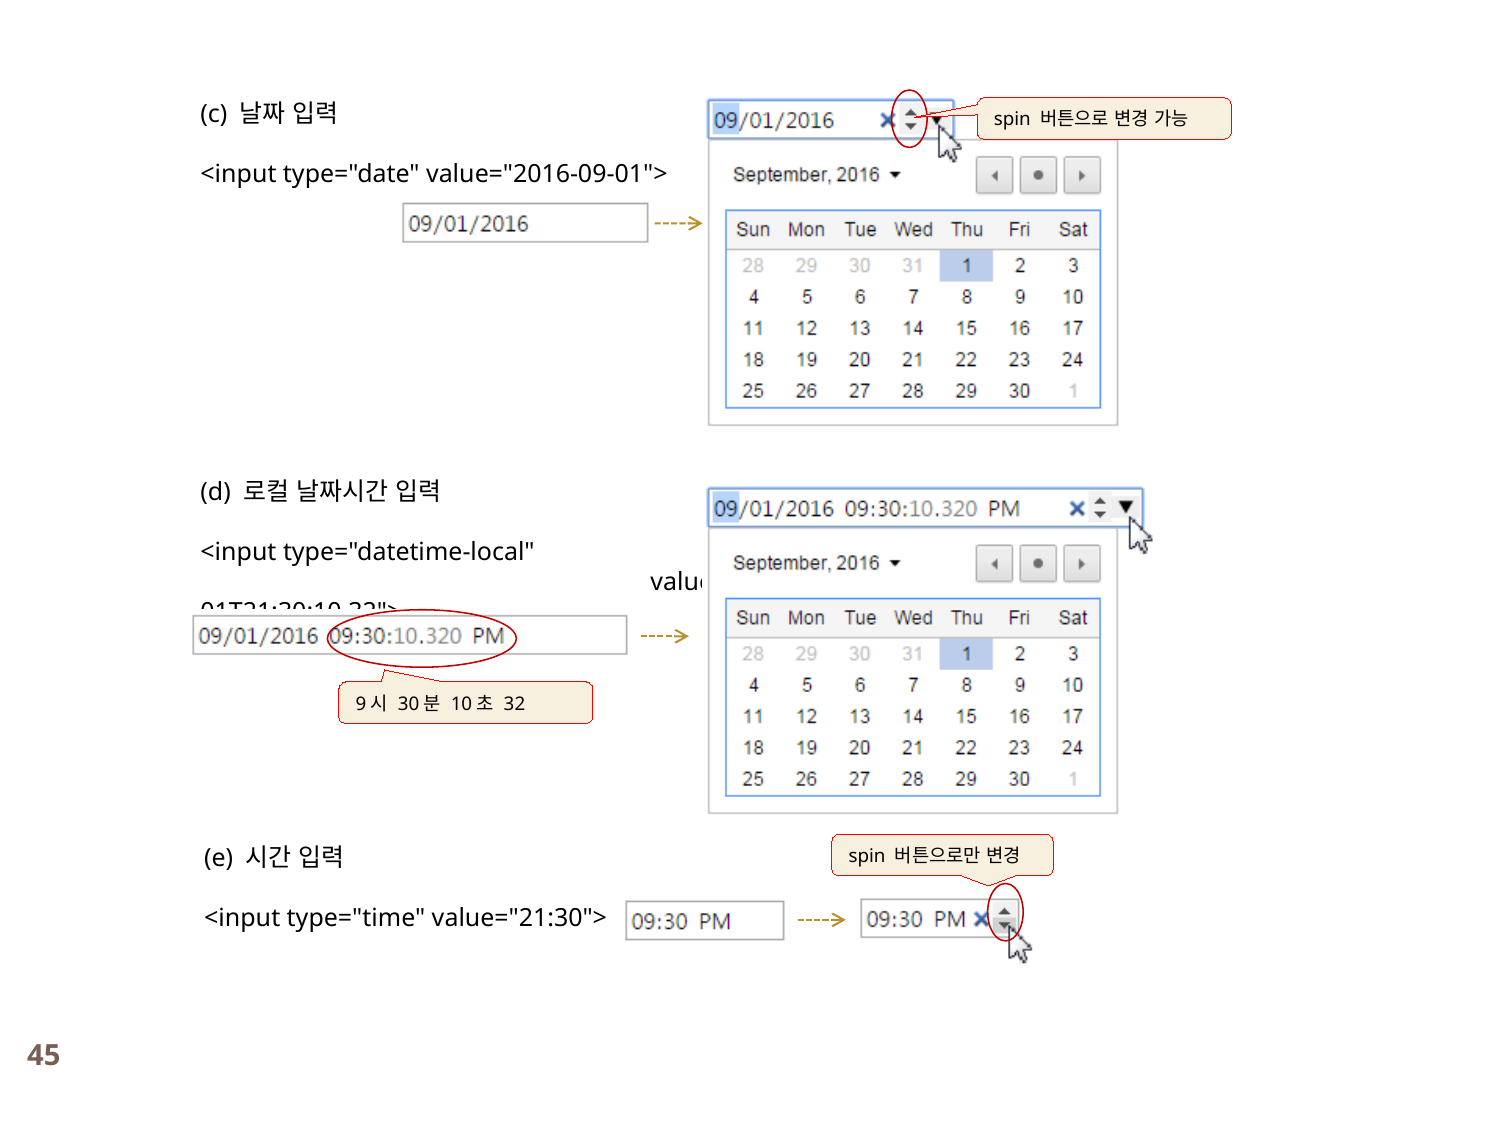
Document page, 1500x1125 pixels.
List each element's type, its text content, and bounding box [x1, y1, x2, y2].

picture [188, 609, 634, 664]
text_box (c) 날짜 입력 <input type="date" value="2016-09-01"> [185, 90, 700, 195]
picture [702, 479, 1171, 834]
picture [398, 195, 655, 251]
text_box 9시 30분 10초 32 [338, 673, 593, 724]
text_box spin 버튼으로 변경 가능 [1133, 97, 1232, 140]
slide_number 45 [0, 1025, 88, 1088]
picture [845, 883, 1048, 973]
text_box (d) 로컬 날짜시간 입력 <input type="datetime-local" value="2016-09-01T21:30:10.32"> [185, 468, 929, 633]
picture [621, 892, 791, 947]
picture [702, 89, 1129, 435]
text_box spin 버튼으로만 변경 [831, 843, 1054, 882]
text_box (e) 시간 입력 <input type="time" value="21:30"> [189, 834, 706, 939]
